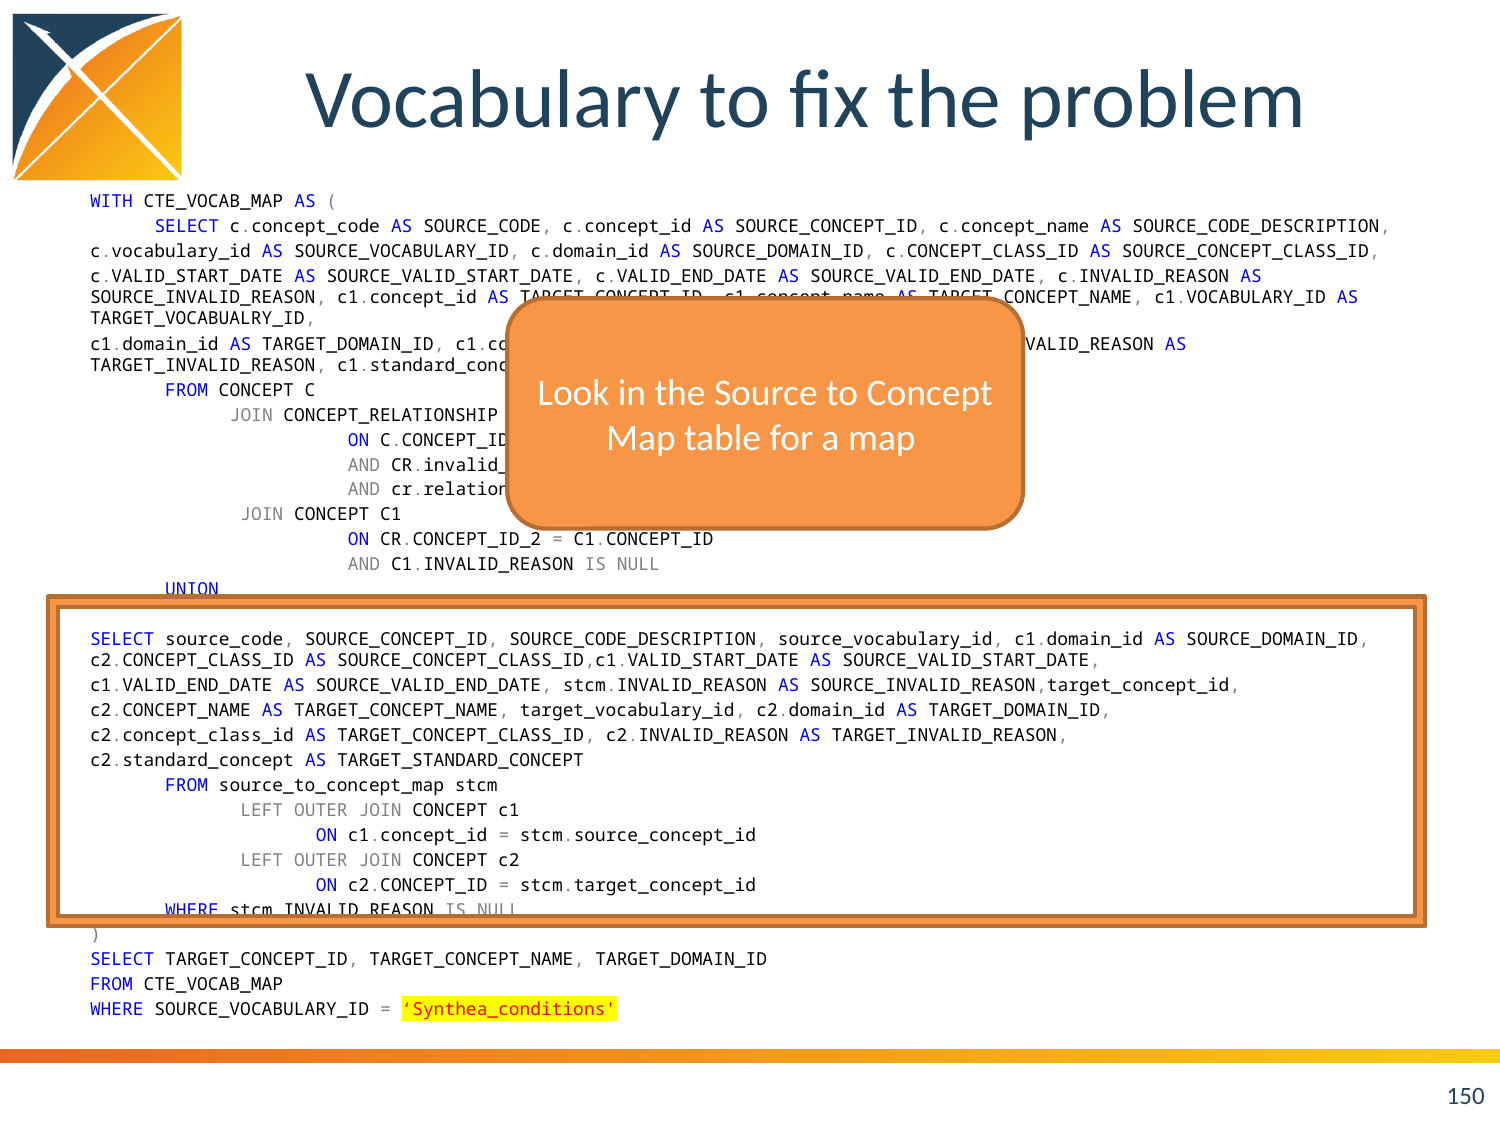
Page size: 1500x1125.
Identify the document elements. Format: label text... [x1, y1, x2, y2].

slide_number 150 [1149, 1065, 1500, 1125]
title Vocabulary to fix the problem [187, 24, 1425, 163]
list WITH CTE_VOCAB_MAP AS ( SELECT c.concept_code AS SOURCE_CODE, c.concept_id AS SOURCE_CONCEPT_ID, c.concept_name AS SOURCE_CODE_DESCRIPTION, c.vocabulary_id AS SOURCE_VOCABULARY_ID, c.domain_id AS SOURCE_DOMAIN_ID, c.CONCEPT_CLASS_ID AS SOURCE_CONCEPT_CLASS_ID, c.VALID_START_DATE AS SOURCE_VALID_START_DATE, c.VALID_END_DATE AS SOURCE_VALID_END_DATE, c.INVALID_REASON AS SOURCE_INVALID_REASON, c1.concept_id AS TARGET_CONCEPT_ID, c1.concept_name AS TARGET_CONCEPT_NAME, c1.VOCABULARY_ID AS TARGET_VOCABUALRY_ID, c1.domain_id AS TARGET_DOMAIN_ID, c1.concept_class_id AS TARGET_CONCEPT_CLASS_ID, c1.INVALID_REASON AS TARGET_INVALID_REASON, c1.standard_concept AS TARGET_STANDARD_CONCEPT FROM CONCEPT C JOIN CONCEPT_RELATIONSHIP CR ON C.CONCEPT_ID = CR.CONCEPT_ID_1 AND CR.invalid_reason IS NULL AND cr.relationship_id = 'Maps to' JOIN CONCEPT C1 ON CR.CONCEPT_ID_2 = C1.CONCEPT_ID AND C1.INVALID_REASON IS NULL UNION SELECT source_code, SOURCE_CONCEPT_ID, SOURCE_CODE_DESCRIPTION, source_vocabulary_id, c1.domain_id AS SOURCE_DOMAIN_ID, c2.CONCEPT_CLASS_ID AS SOURCE_CONCEPT_CLASS_ID,c1.VALID_START_DATE AS SOURCE_VALID_START_DATE, c1.VALID_END_DATE AS SOURCE_VALID_END_DATE, stcm.INVALID_REASON AS SOURCE_INVALID_REASON,target_concept_id, c2.CONCEPT_NAME AS TARGET_CONCEPT_NAME, target_vocabulary_id, c2.domain_id AS TARGET_DOMAIN_ID, c2.concept_class_id AS TARGET_CONCEPT_CLASS_ID, c2.INVALID_REASON AS TARGET_INVALID_REASON, c2.standard_concept AS TARGET_STANDARD_CONCEPT FROM source_to_concept_map stcm LEFT OUTER JOIN CONCEPT c1 ON c1.concept_id = stcm.source_concept_id LEFT OUTER JOIN CONCEPT c2 ON c2.CONCEPT_ID = stcm.target_concept_id WHERE stcm.INVALID_REASON IS NULL ) SELECT TARGET_CONCEPT_ID, TARGET_CONCEPT_NAME, TARGET_DOMAIN_ID FROM CTE_VOCAB_MAP WHERE SOURCE_VOCABULARY_ID = ‘Synthea_conditions' [75, 928, 1425, 1066]
text_box Look in the Source to Concept Map table for a map [505, 296, 1026, 531]
list WITH CTE_VOCAB_MAP AS ( SELECT c.concept_code AS SOURCE_CODE, c.concept_id AS SOURCE_CONCEPT_ID, c.concept_name AS SOURCE_CODE_DESCRIPTION, c.vocabulary_id AS SOURCE_VOCABULARY_ID, c.domain_id AS SOURCE_DOMAIN_ID, c.CONCEPT_CLASS_ID AS SOURCE_CONCEPT_CLASS_ID, c.VALID_START_DATE AS SOURCE_VALID_START_DATE, c.VALID_END_DATE AS SOURCE_VALID_END_DATE, c.INVALID_REASON AS SOURCE_INVALID_REASON, c1.concept_id AS TARGET_CONCEPT_ID, c1.concept_name AS TARGET_CONCEPT_NAME, c1.VOCABULARY_ID AS TARGET_VOCABUALRY_ID, c1.domain_id AS TARGET_DOMAIN_ID, c1.concept_class_id AS TARGET_CONCEPT_CLASS_ID, c1.INVALID_REASON AS TARGET_INVALID_REASON, c1.standard_concept AS TARGET_STANDARD_CONCEPT FROM CONCEPT C JOIN CONCEPT_RELATIONSHIP CR ON C.CONCEPT_ID = CR.CONCEPT_ID_1 AND CR.invalid_reason IS NULL AND cr.relationship_id = 'Maps to' JOIN CONCEPT C1 ON CR.CONCEPT_ID_2 = C1.CONCEPT_ID AND C1.INVALID_REASON IS NULL UNION SELECT source_code, SOURCE_CONCEPT_ID, SOURCE_CODE_DESCRIPTION, source_vocabulary_id, c1.domain_id AS SOURCE_DOMAIN_ID, c2.CONCEPT_CLASS_ID AS SOURCE_CONCEPT_CLASS_ID,c1.VALID_START_DATE AS SOURCE_VALID_START_DATE, c1.VALID_END_DATE AS SOURCE_VALID_END_DATE, stcm.INVALID_REASON AS SOURCE_INVALID_REASON,target_concept_id, c2.CONCEPT_NAME AS TARGET_CONCEPT_NAME, target_vocabulary_id, c2.domain_id AS TARGET_DOMAIN_ID, c2.concept_class_id AS TARGET_CONCEPT_CLASS_ID, c2.INVALID_REASON AS TARGET_INVALID_REASON, c2.standard_concept AS TARGET_STANDARD_CONCEPT FROM source_to_concept_map stcm LEFT OUTER JOIN CONCEPT c1 ON c1.concept_id = stcm.source_concept_id LEFT OUTER JOIN CONCEPT c2 ON c2.CONCEPT_ID = stcm.target_concept_id WHERE stcm.INVALID_REASON IS NULL ) SELECT TARGET_CONCEPT_ID, TARGET_CONCEPT_NAME, TARGET_DOMAIN_ID FROM CTE_VOCAB_MAP WHERE SOURCE_VOCABULARY_ID = ‘Synthea_conditions' [75, 609, 1413, 914]
list WITH CTE_VOCAB_MAP AS ( SELECT c.concept_code AS SOURCE_CODE, c.concept_id AS SOURCE_CONCEPT_ID, c.concept_name AS SOURCE_CODE_DESCRIPTION, c.vocabulary_id AS SOURCE_VOCABULARY_ID, c.domain_id AS SOURCE_DOMAIN_ID, c.CONCEPT_CLASS_ID AS SOURCE_CONCEPT_CLASS_ID, c.VALID_START_DATE AS SOURCE_VALID_START_DATE, c.VALID_END_DATE AS SOURCE_VALID_END_DATE, c.INVALID_REASON AS SOURCE_INVALID_REASON, c1.concept_id AS TARGET_CONCEPT_ID, c1.concept_name AS TARGET_CONCEPT_NAME, c1.VOCABULARY_ID AS TARGET_VOCABUALRY_ID, c1.domain_id AS TARGET_DOMAIN_ID, c1.concept_class_id AS TARGET_CONCEPT_CLASS_ID, c1.INVALID_REASON AS TARGET_INVALID_REASON, c1.standard_concept AS TARGET_STANDARD_CONCEPT FROM CONCEPT C JOIN CONCEPT_RELATIONSHIP CR ON C.CONCEPT_ID = CR.CONCEPT_ID_1 AND CR.invalid_reason IS NULL AND cr.relationship_id = 'Maps to' JOIN CONCEPT C1 ON CR.CONCEPT_ID_2 = C1.CONCEPT_ID AND C1.INVALID_REASON IS NULL UNION SELECT source_code, SOURCE_CONCEPT_ID, SOURCE_CODE_DESCRIPTION, source_vocabulary_id, c1.domain_id AS SOURCE_DOMAIN_ID, c2.CONCEPT_CLASS_ID AS SOURCE_CONCEPT_CLASS_ID,c1.VALID_START_DATE AS SOURCE_VALID_START_DATE, c1.VALID_END_DATE AS SOURCE_VALID_END_DATE, stcm.INVALID_REASON AS SOURCE_INVALID_REASON,target_concept_id, c2.CONCEPT_NAME AS TARGET_CONCEPT_NAME, target_vocabulary_id, c2.domain_id AS TARGET_DOMAIN_ID, c2.concept_class_id AS TARGET_CONCEPT_CLASS_ID, c2.INVALID_REASON AS TARGET_INVALID_REASON, c2.standard_concept AS TARGET_STANDARD_CONCEPT FROM source_to_concept_map stcm LEFT OUTER JOIN CONCEPT c1 ON c1.concept_id = stcm.source_concept_id LEFT OUTER JOIN CONCEPT c2 ON c2.CONCEPT_ID = stcm.target_concept_id WHERE stcm.INVALID_REASON IS NULL ) SELECT TARGET_CONCEPT_ID, TARGET_CONCEPT_NAME, TARGET_DOMAIN_ID FROM CTE_VOCAB_MAP WHERE SOURCE_VOCABULARY_ID = ‘Synthea_conditions' [75, 182, 1425, 594]
picture [0, 0, 206, 200]
text_box [46, 594, 1427, 928]
